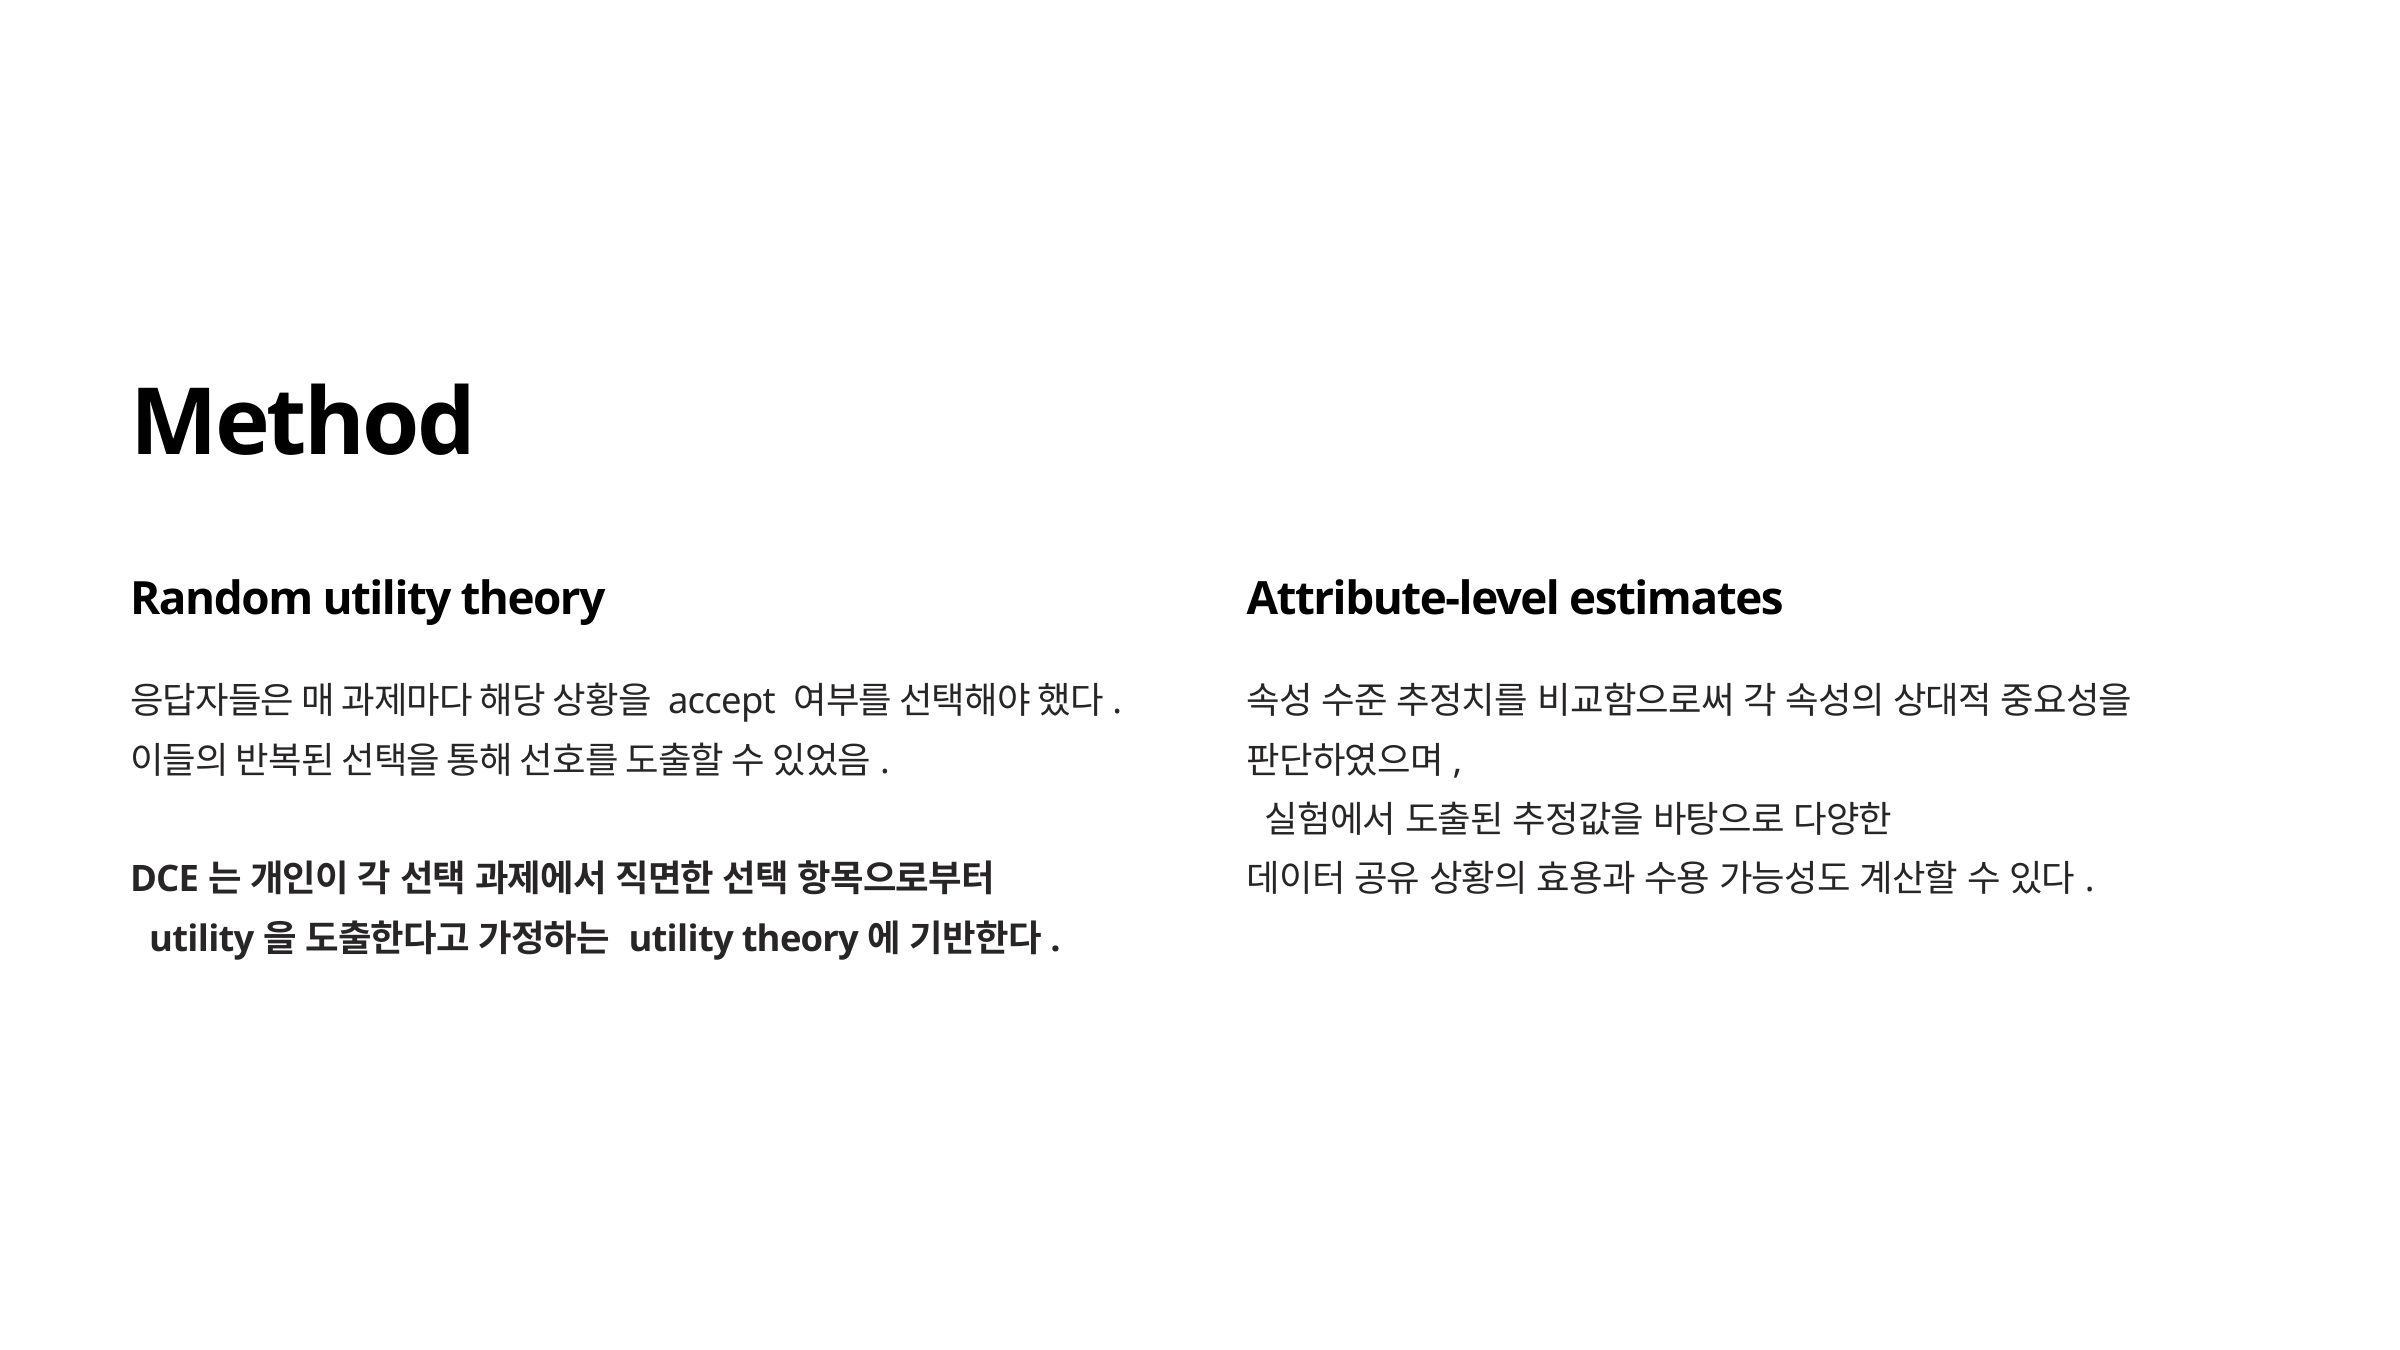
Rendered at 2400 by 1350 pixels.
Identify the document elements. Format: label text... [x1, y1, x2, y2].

text_box Random utility theory [130, 566, 596, 625]
text_box 응답자들은 매 과제마다 해당 상황을 accept 여부를 선택해야 했다. 이들의 반복된 선택을 통해 선호를 도출할 수 있었음. DCE는 개인이 각 선택 과제에서 직면한 선택 항목으로부터 utility을 도출한다고 가정하는 utility theory에 기반한다. [130, 661, 1155, 960]
text_box 속성 수준 추정치를 비교함으로써 각 속성의 상대적 중요성을 판단하였으며, 실험에서 도출된 추정값을 바탕으로 다양한 데이터 공유 상황의 효용과 수용 가능성도 계산할 수 있다. [1246, 661, 2271, 900]
text_box Attribute-level estimates [1246, 566, 1712, 625]
text_box Method [130, 357, 2183, 474]
